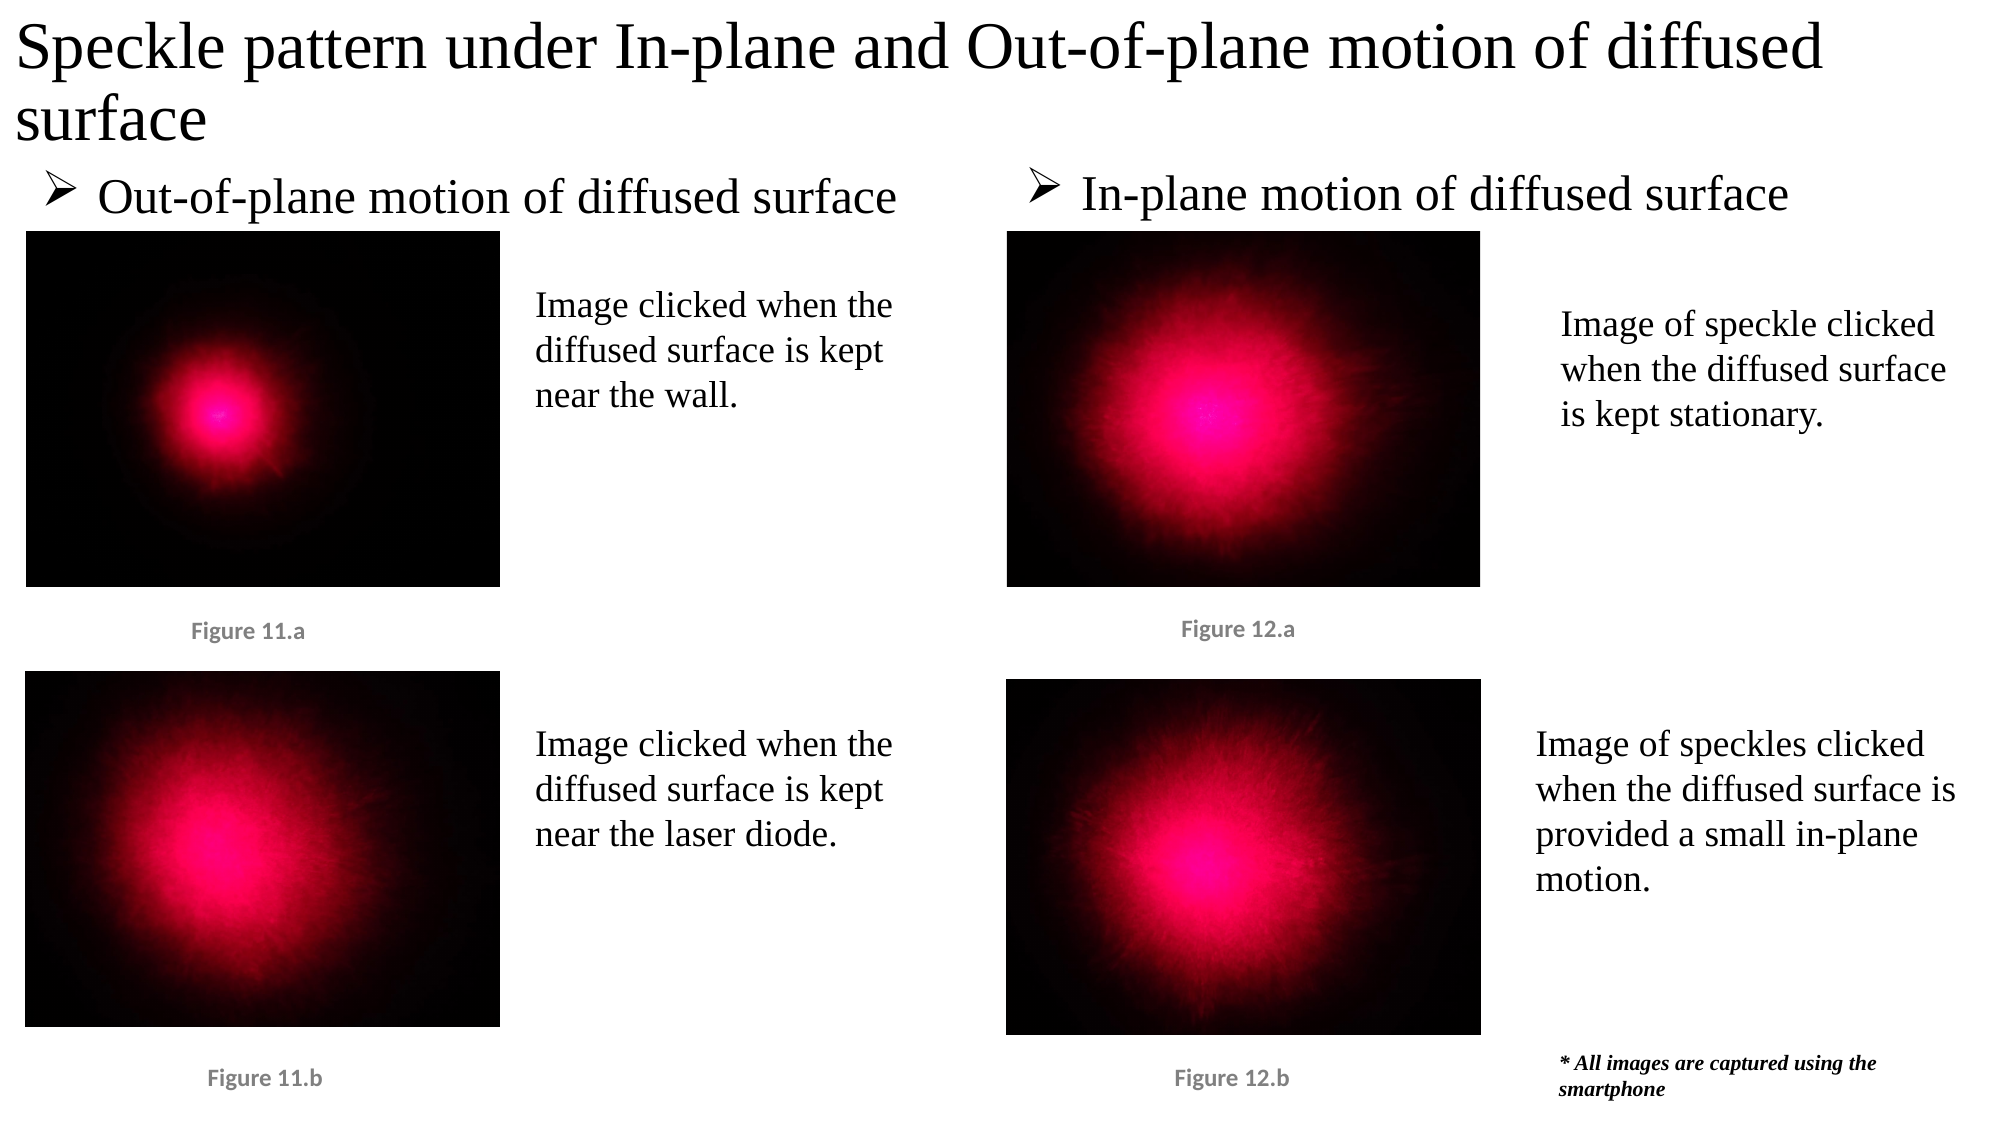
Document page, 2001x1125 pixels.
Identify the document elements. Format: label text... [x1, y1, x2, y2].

list In-plane motion of diffused surface [1009, 163, 1873, 230]
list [25, 671, 499, 1027]
text_box Image clicked when the diffused surface is kept near the laser diode. [520, 711, 942, 862]
text_box Image of speckle clicked when the diffused surface is kept stationary. [1545, 291, 1974, 442]
text_box Figure 12.b [1159, 1054, 1322, 1099]
picture [1006, 231, 1481, 587]
text_box Image clicked when the diffused surface is kept near the wall. [520, 272, 942, 422]
text_box Image of speckles clicked when the diffused surface is provided a small in-plane motion. [1520, 711, 1989, 907]
list Out-of-plane motion of diffused surface [26, 163, 994, 232]
picture [1006, 679, 1481, 1035]
text_box Speckle pattern under In-plane and Out-of-plane motion of diffused surface [0, 27, 2000, 163]
text_box Figure 11.b [192, 1054, 355, 1099]
picture [26, 231, 500, 587]
text_box Figure 12.a [1166, 605, 1329, 650]
text_box Figure 11.a [176, 607, 339, 653]
text_box * All images are captured using the smartphone [1544, 1040, 1965, 1109]
